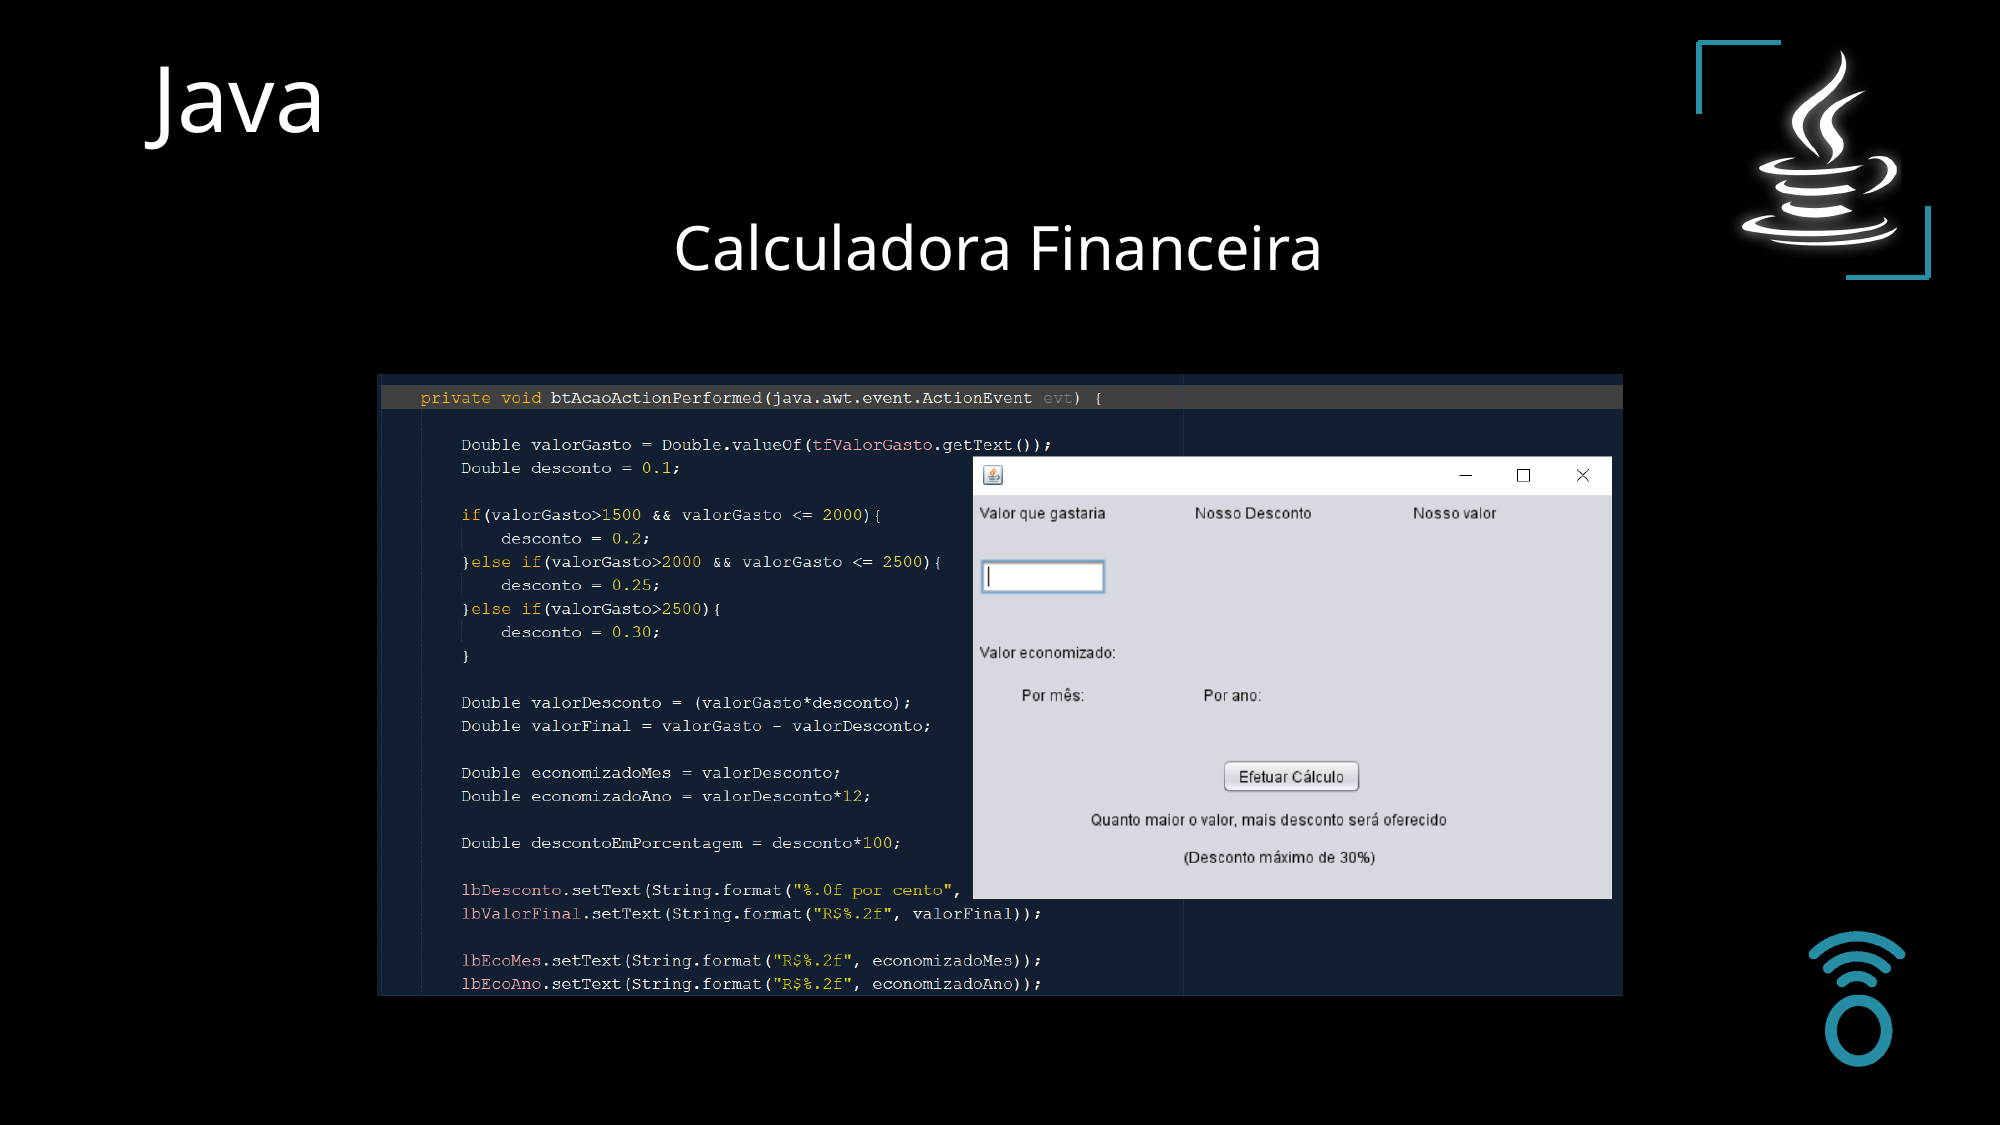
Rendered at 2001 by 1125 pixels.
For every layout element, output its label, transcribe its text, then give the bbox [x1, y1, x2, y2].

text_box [1846, 205, 1930, 279]
title Java [137, 0, 418, 212]
picture [1783, 914, 1942, 1078]
text_box Calculadora Financeira [658, 201, 1341, 300]
picture [377, 374, 1623, 996]
picture [1724, 41, 1902, 300]
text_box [1697, 41, 1781, 114]
